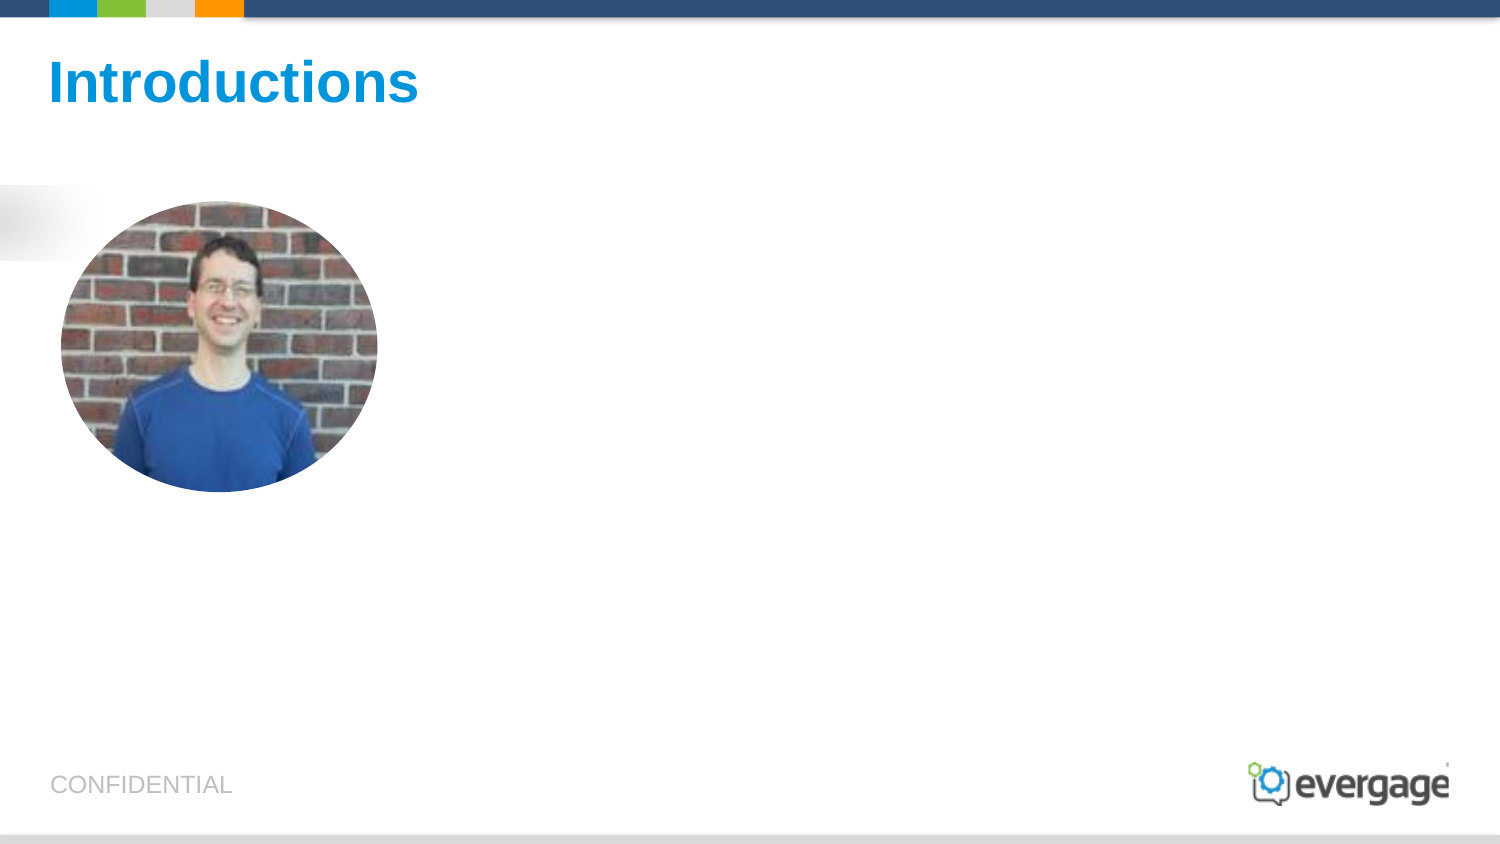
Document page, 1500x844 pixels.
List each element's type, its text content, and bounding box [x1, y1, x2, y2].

title Introductions [33, 8, 1459, 150]
picture [60, 200, 378, 493]
